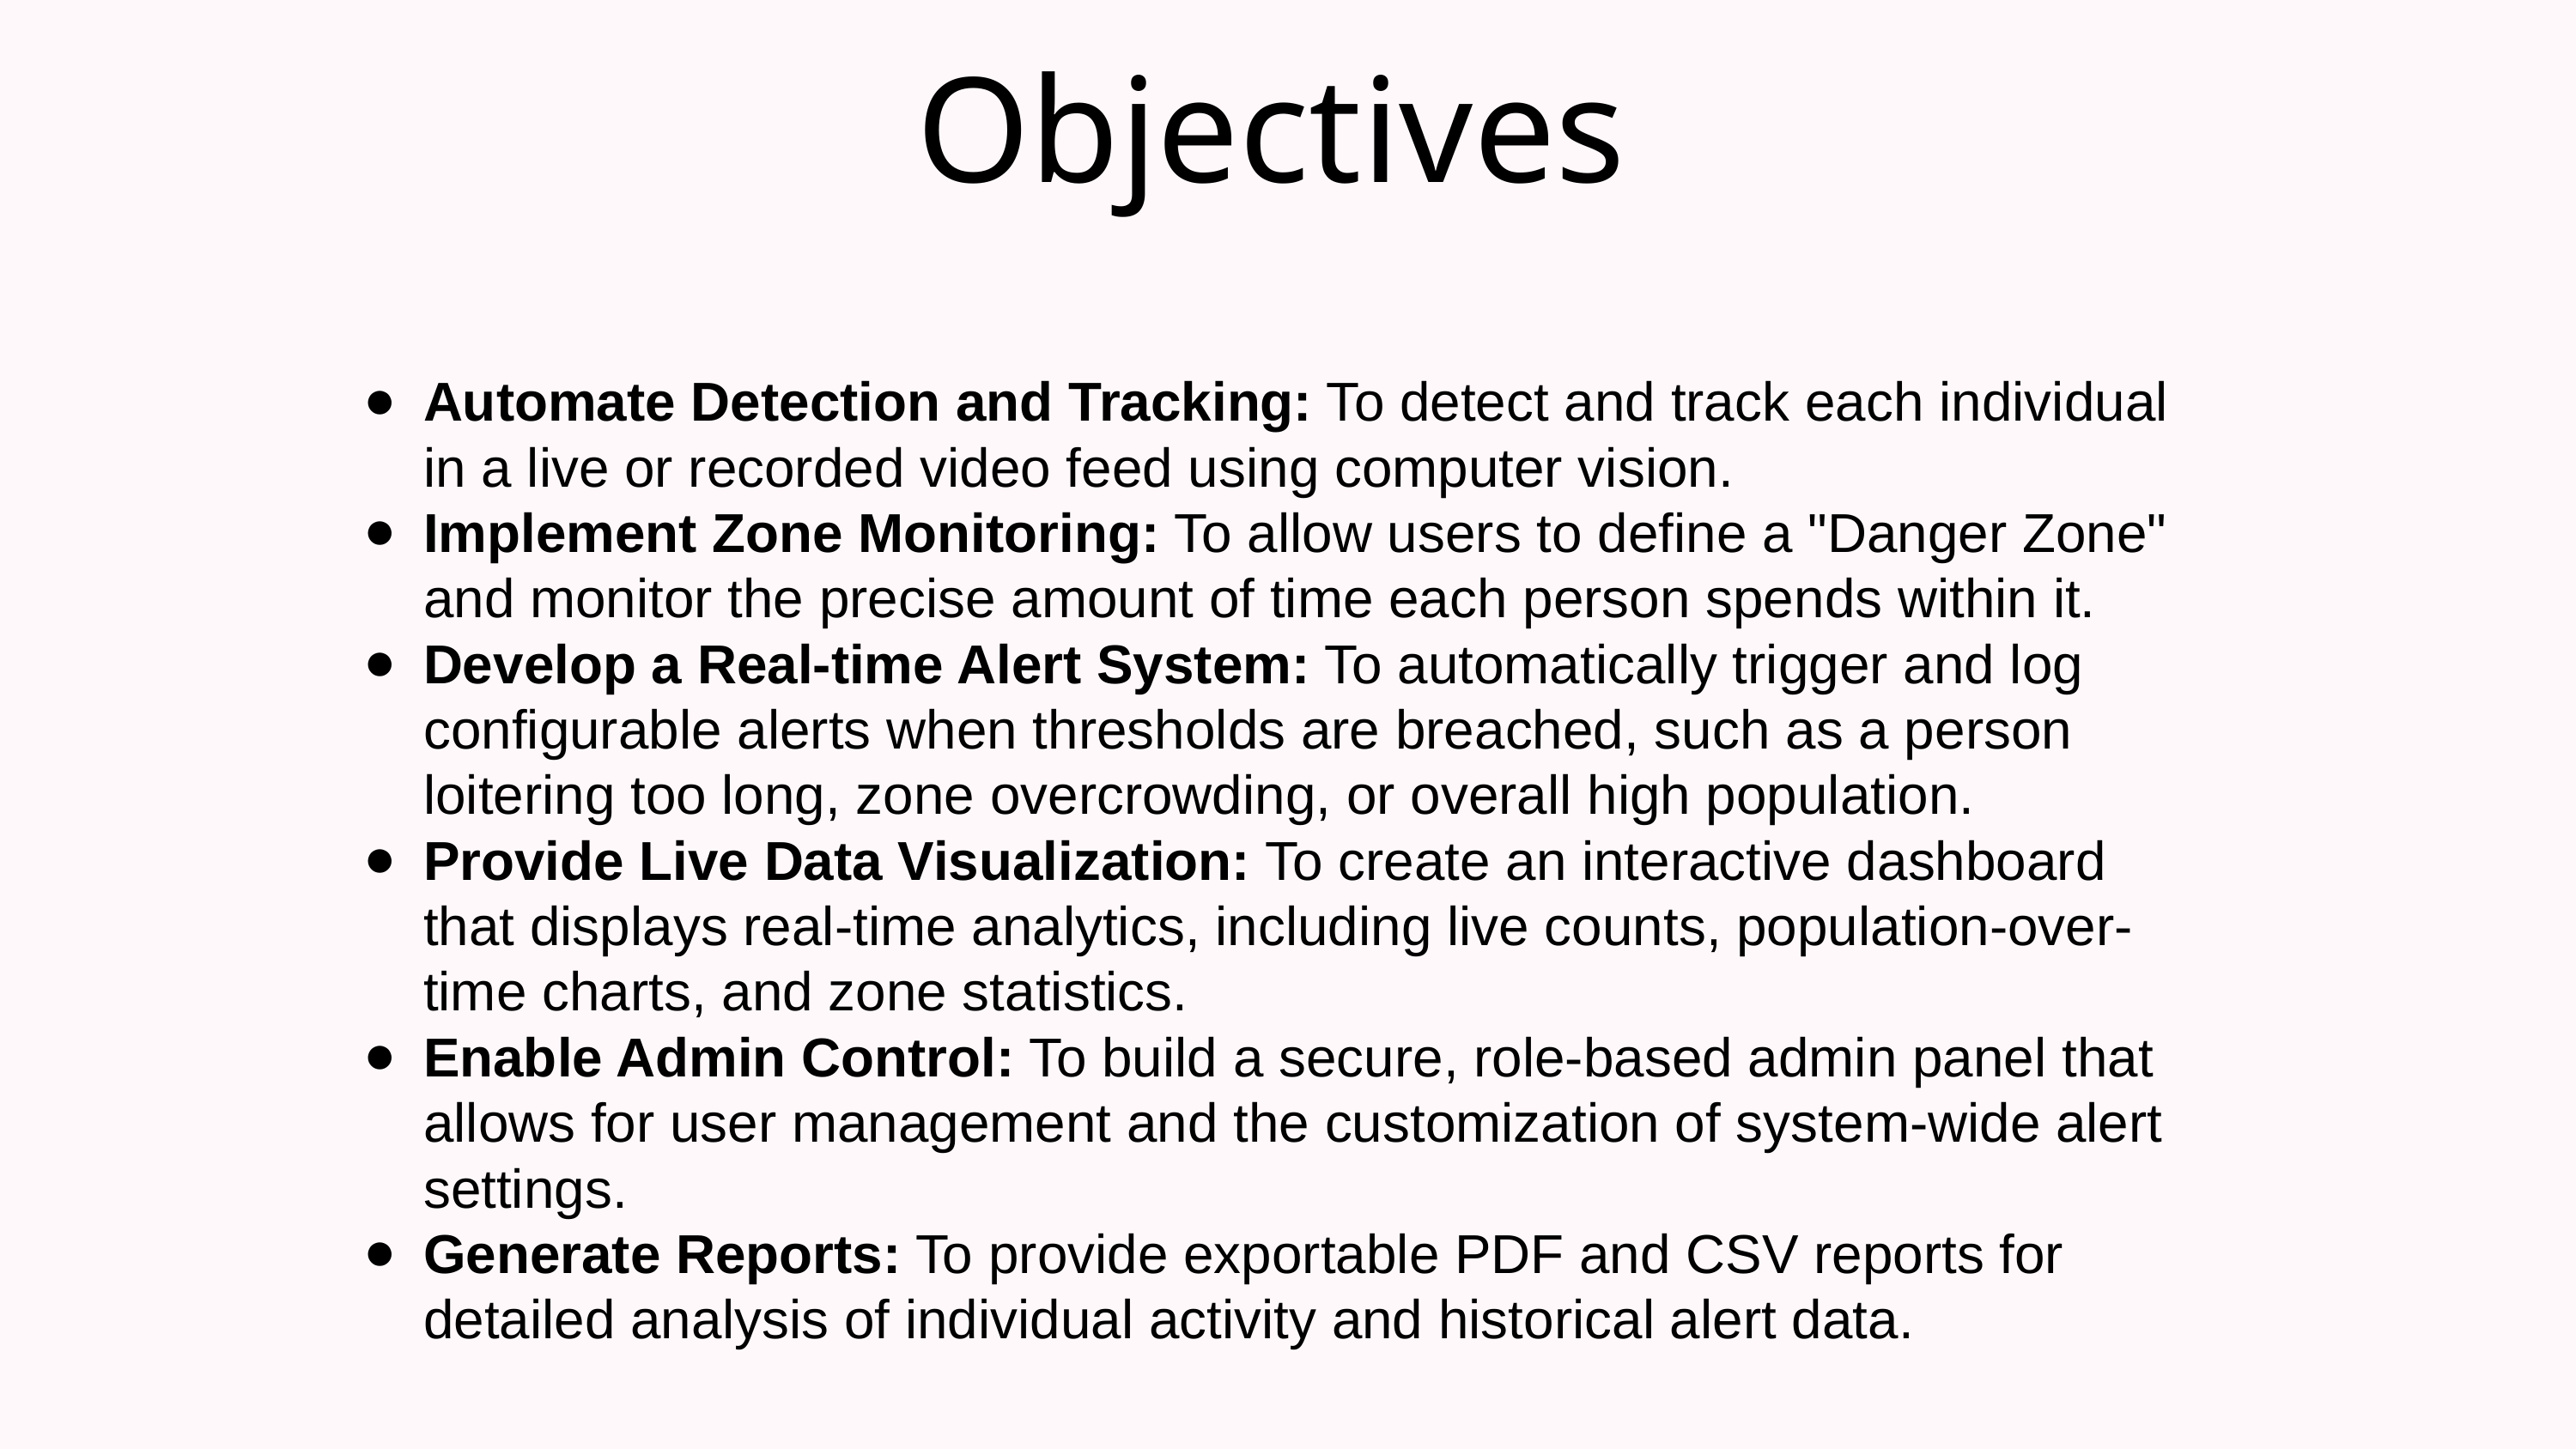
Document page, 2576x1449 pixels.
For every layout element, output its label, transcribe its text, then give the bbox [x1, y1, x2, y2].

text_box Automate Detection and Tracking: To detect and track each individual in a live or recorded video feed using computer vision. Implement Zone Monitoring: To allow users to define a "Danger Zone" and monitor the precise amount of time each person spends within it. Develop a Real-time Alert System: To automatically trigger and log configurable alerts when thresholds are breached, such as a person loitering too long, zone overcrowding, or overall high population. Provide Live Data Visualization: To create an interactive dashboard that displays real-time analytics, including live counts, population-over-time charts, and zone statistics. Enable Admin Control: To build a secure, role-based admin panel that allows for user management and the customization of system-wide alert settings. Generate Reports: To provide exportable PDF and CSV reports for detailed analysis of individual activity and historical alert data. [344, 353, 2198, 1363]
text_box Objectives [634, 0, 1909, 292]
